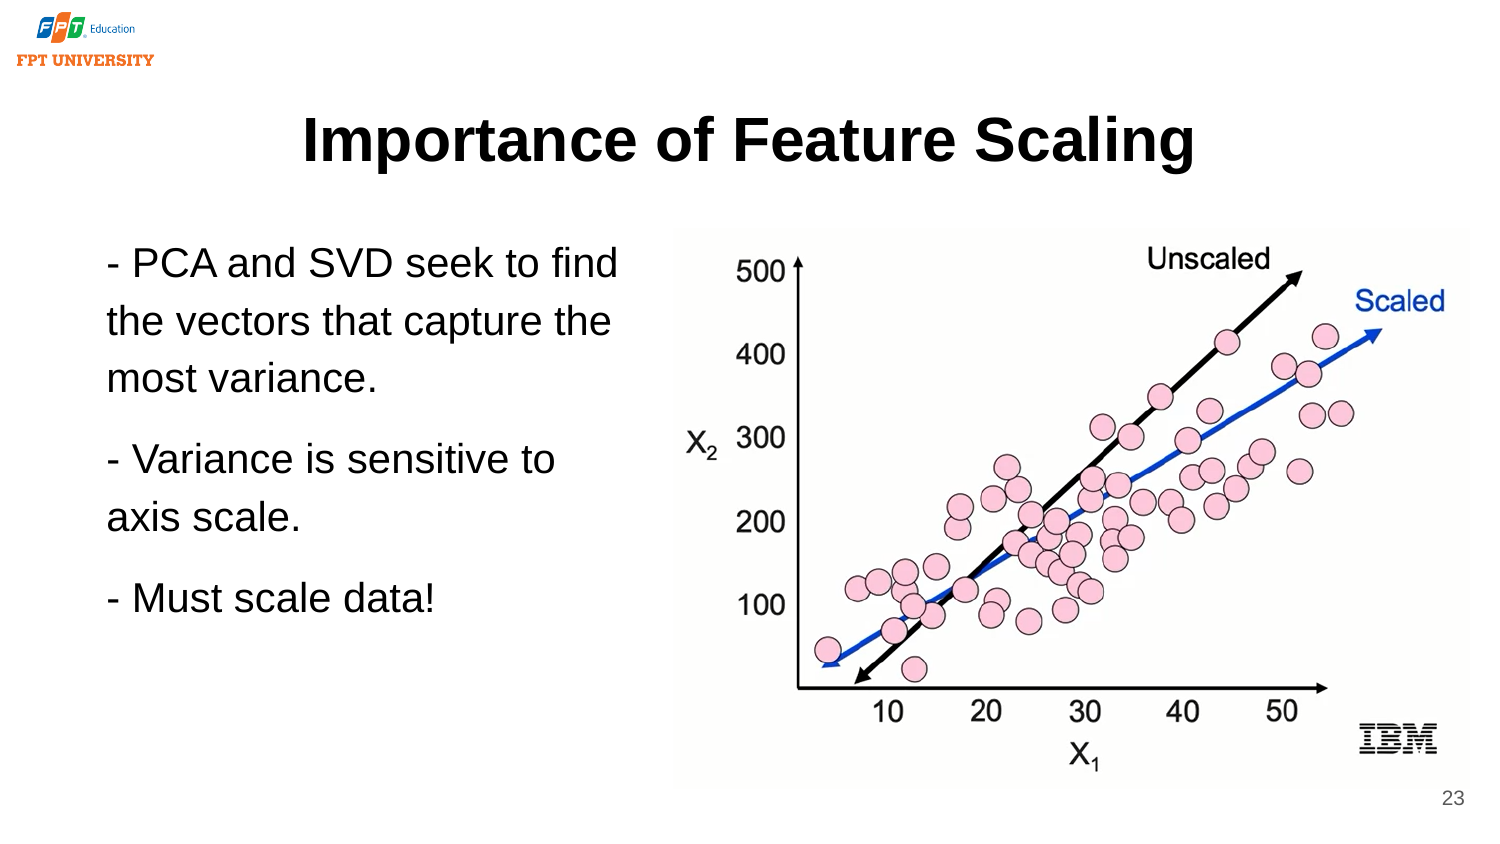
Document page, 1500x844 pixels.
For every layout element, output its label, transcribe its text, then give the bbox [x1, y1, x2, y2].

picture [11, 1, 160, 77]
slide_number 23 [1389, 764, 1480, 830]
picture [673, 227, 1471, 789]
title Importance of Feature Scaling [51, 72, 1449, 167]
list - PCA and SVD seek to find the vectors that capture the most variance. - Variance is sensitive to axis scale. - Must scale data! [91, 213, 649, 774]
